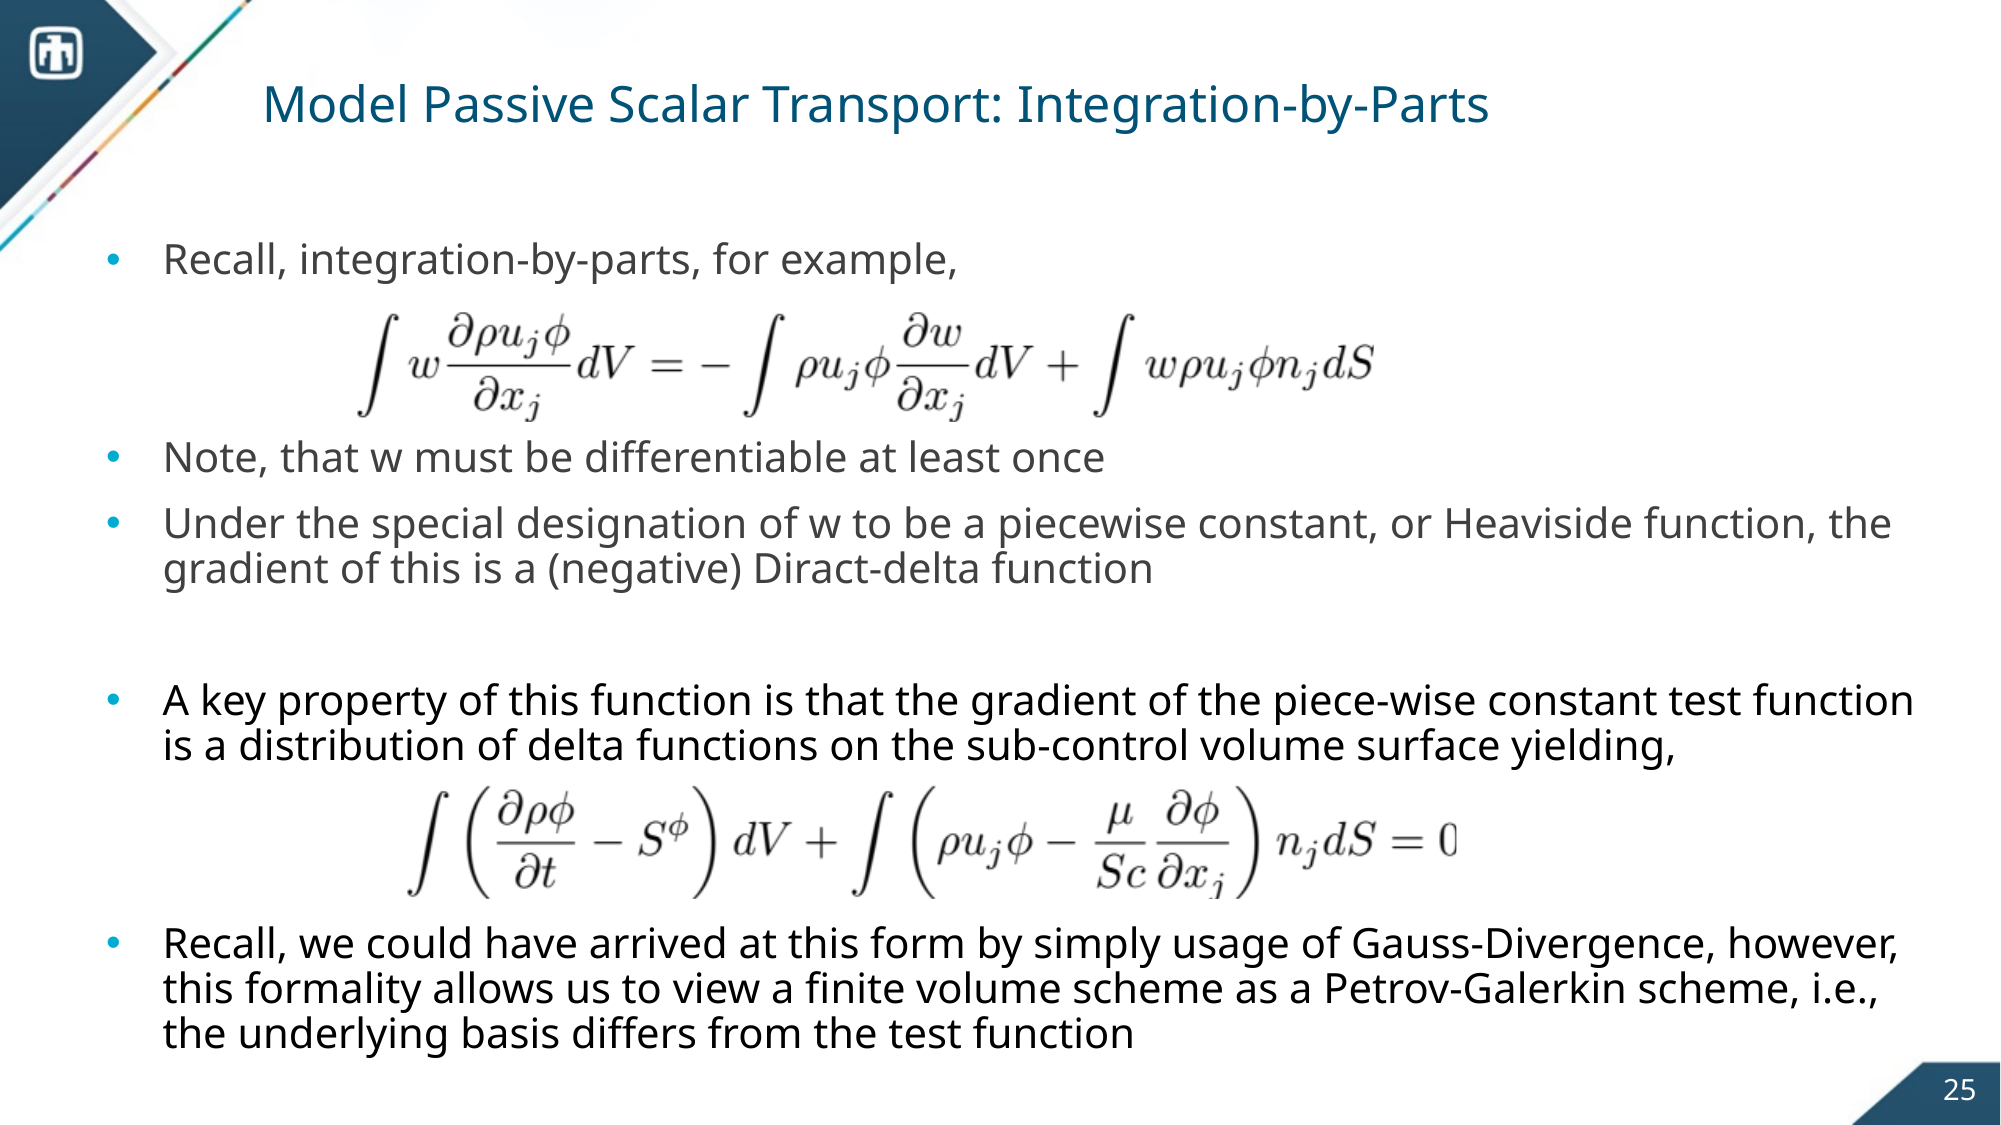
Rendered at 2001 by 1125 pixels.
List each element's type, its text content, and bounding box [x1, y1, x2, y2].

title Model Passive Scalar Transport: Integration-by-Parts [262, 42, 1919, 170]
list Recall, integration-by-parts, for example, Note, that w must be differentiable at least once Under the special designation of w to be a piecewise constant, or Heaviside function, the gradient of this is a (negative) Diract-delta function A key property of this function is that the gradient of the piece-wise constant test function is a distribution of delta functions on the sub-control volume surface yielding, Recall, we could have arrived at this form by simply usage of Gauss-Divergence, however, this formality allows us to view a finite volume scheme as a Petrov-Galerkin scheme, i.e., the underlying basis differs from the test function [106, 231, 1919, 1122]
picture [0, 0, 2001, 1125]
slide_number 25 [1919, 1061, 2000, 1122]
